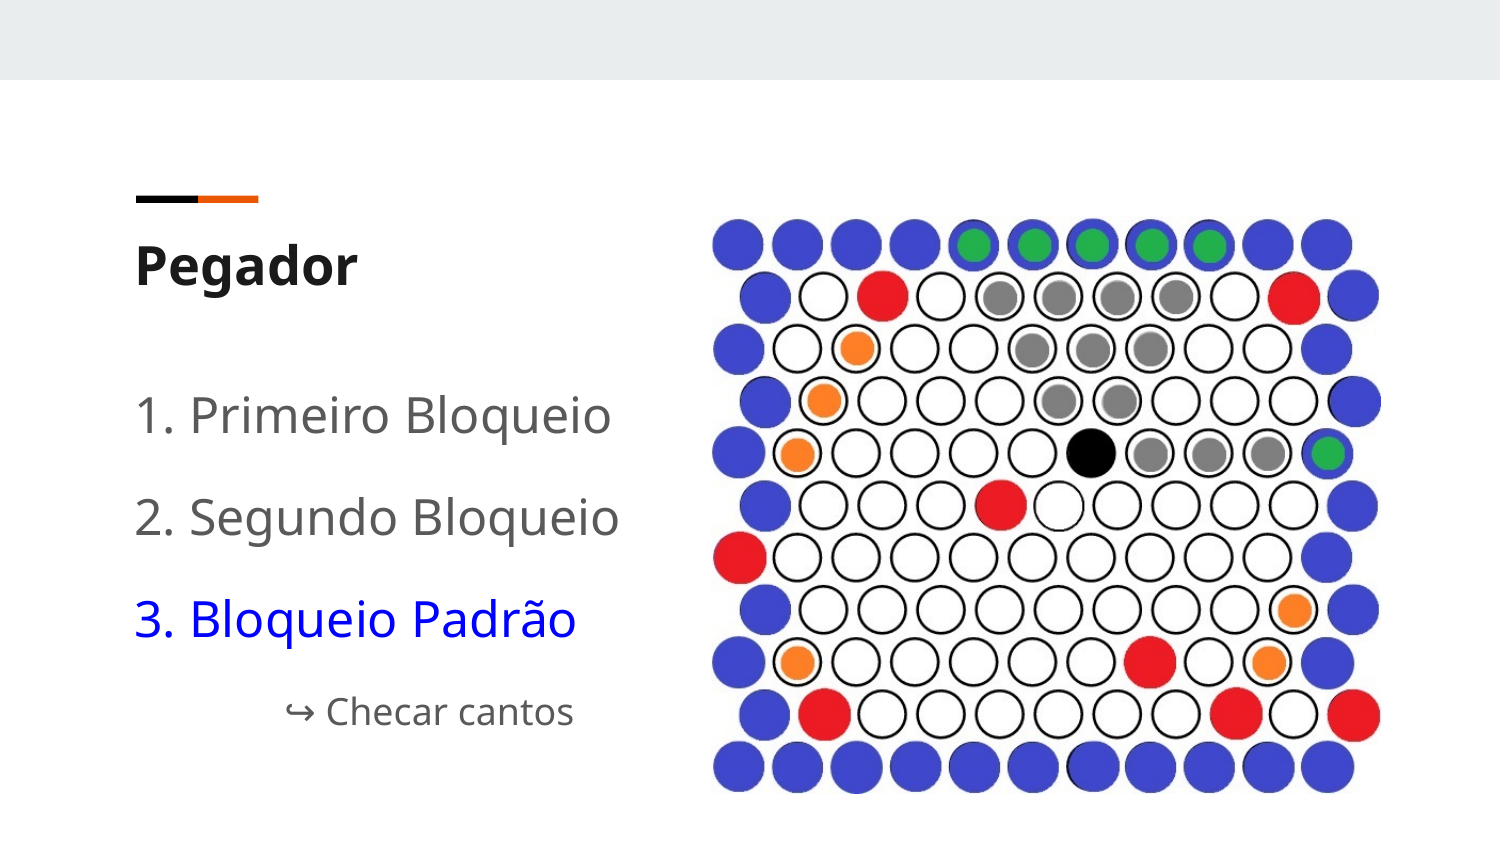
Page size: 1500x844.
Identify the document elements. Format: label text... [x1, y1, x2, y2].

text_box 1. Primeiro Bloqueio 2. Segundo Bloqueio 3. Bloqueio Padrão ↪ Checar cantos [119, 359, 706, 421]
picture [711, 216, 1381, 794]
text_box Pegador [119, 216, 709, 304]
